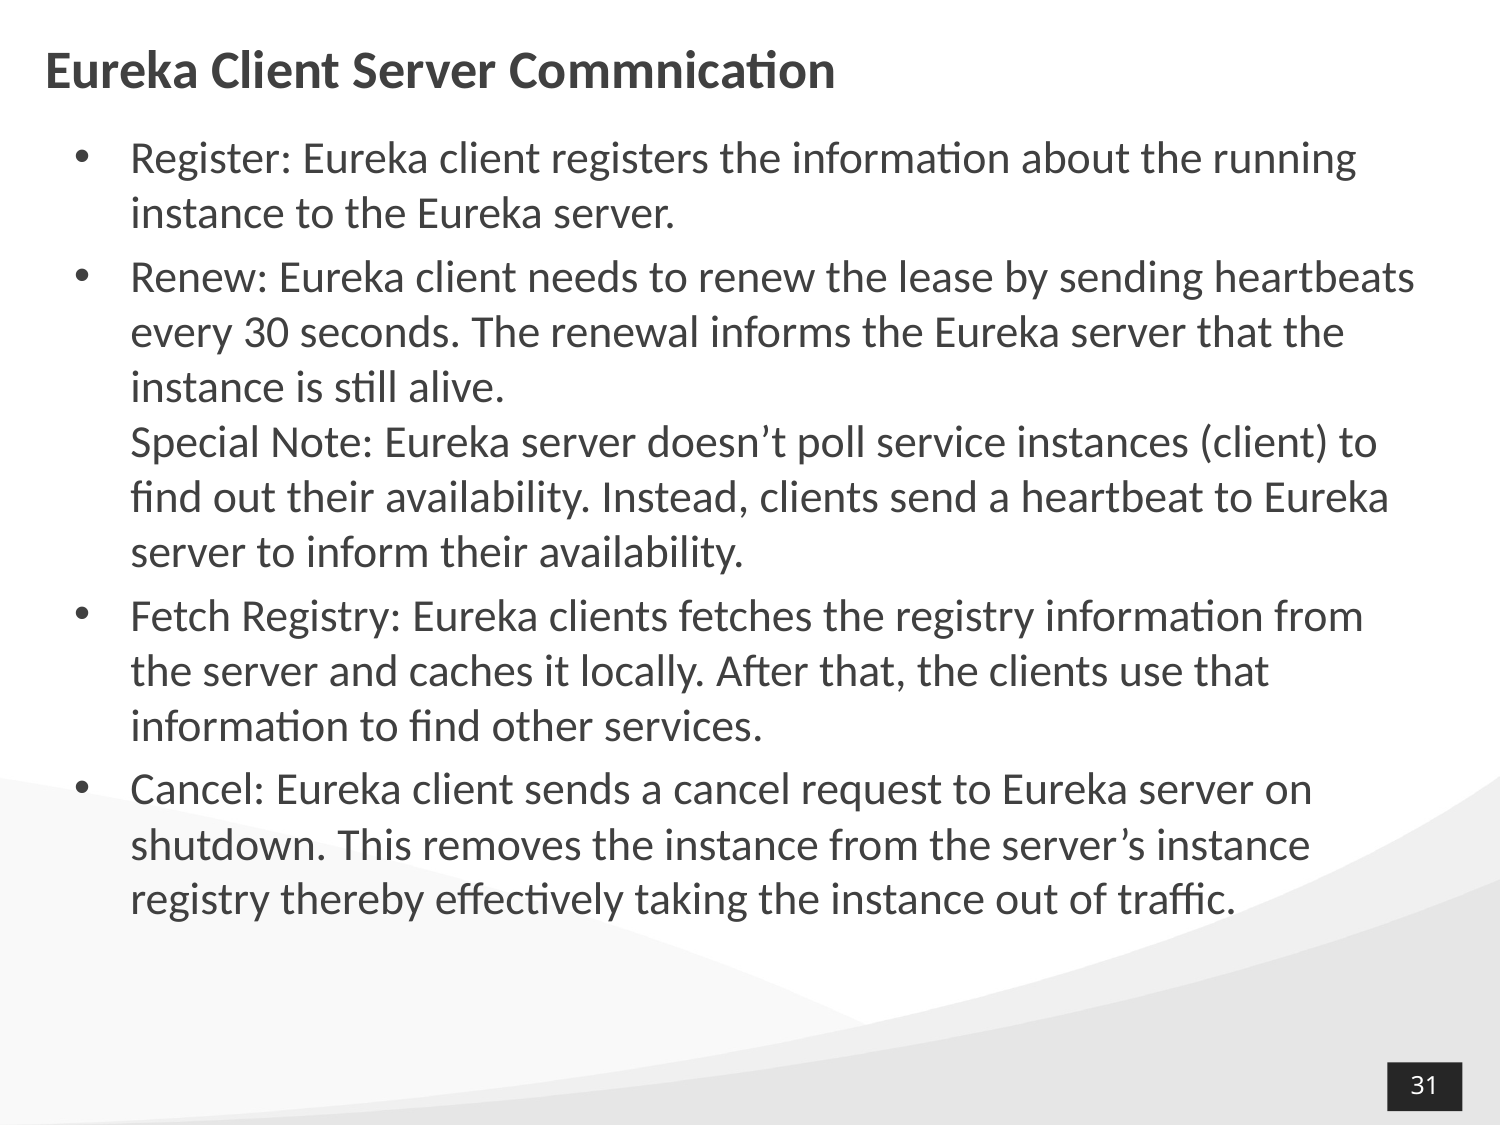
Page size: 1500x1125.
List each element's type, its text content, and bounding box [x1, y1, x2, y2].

list Register: Eureka client registers the information about the running instance to the Eureka server. Renew: Eureka client needs to renew the lease by sending heartbeats every 30 seconds. The renewal informs the Eureka server that the instance is still alive. Special Note: Eureka server doesn’t poll service instances (client) to find out their availability. Instead, clients send a heartbeat to Eureka server to inform their availability. Fetch Registry: Eureka clients fetches the registry information from the server and caches it locally. After that, the clients use that information to find other services. Cancel: Eureka client sends a cancel request to Eureka server on shutdown. This removes the instance from the server’s instance registry thereby effectively taking the instance out of traffic. [59, 120, 1438, 1075]
title Eureka Client Server Commnication [30, 21, 1478, 113]
picture [0, 0, 1500, 1125]
